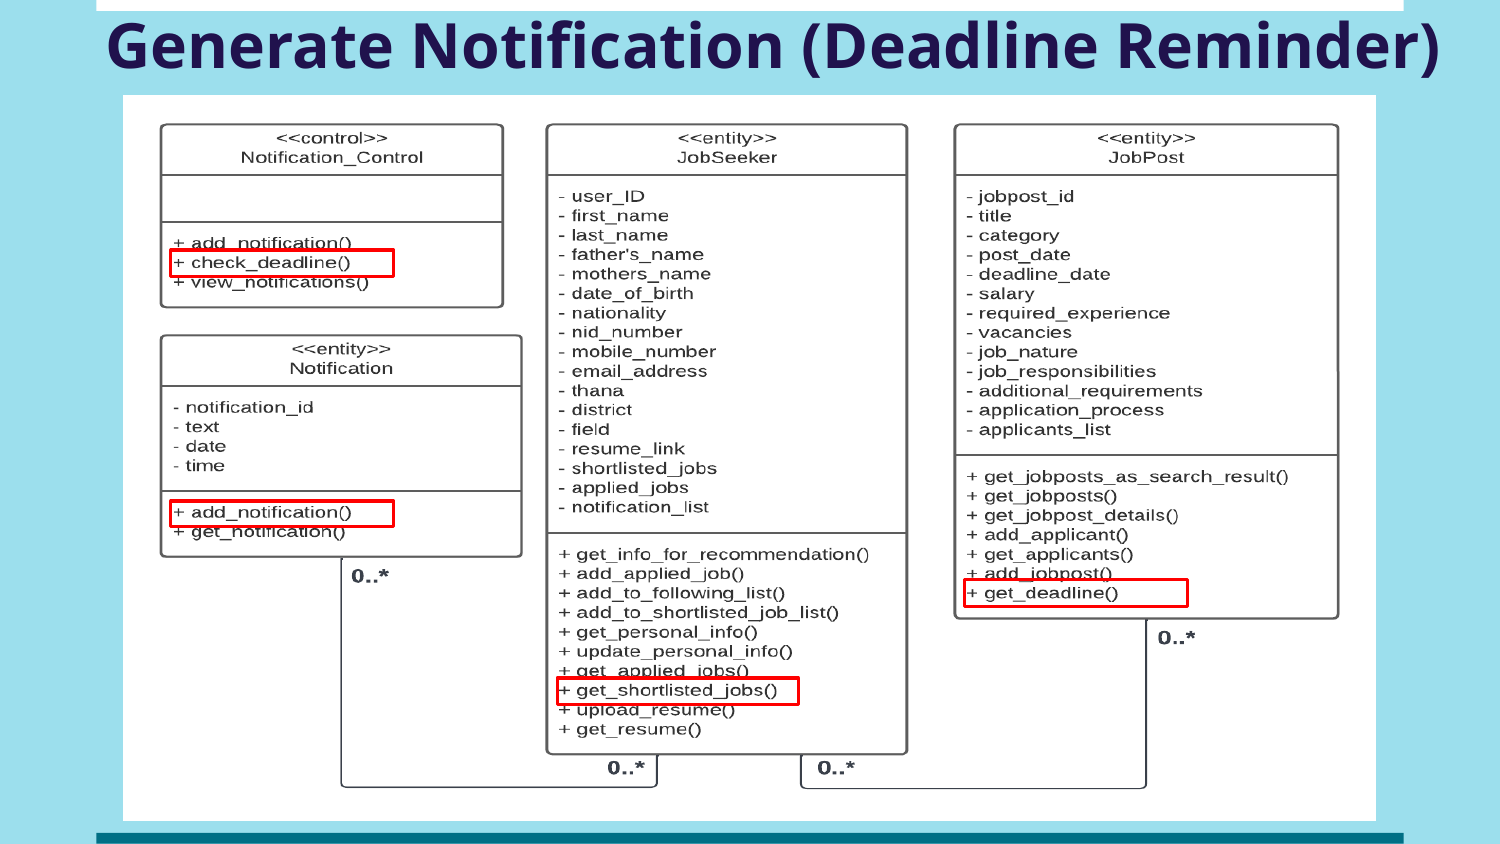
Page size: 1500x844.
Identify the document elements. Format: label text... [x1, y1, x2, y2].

picture [122, 95, 1376, 821]
text_box Generate Notification (Deadline Reminder) [90, 0, 1489, 106]
